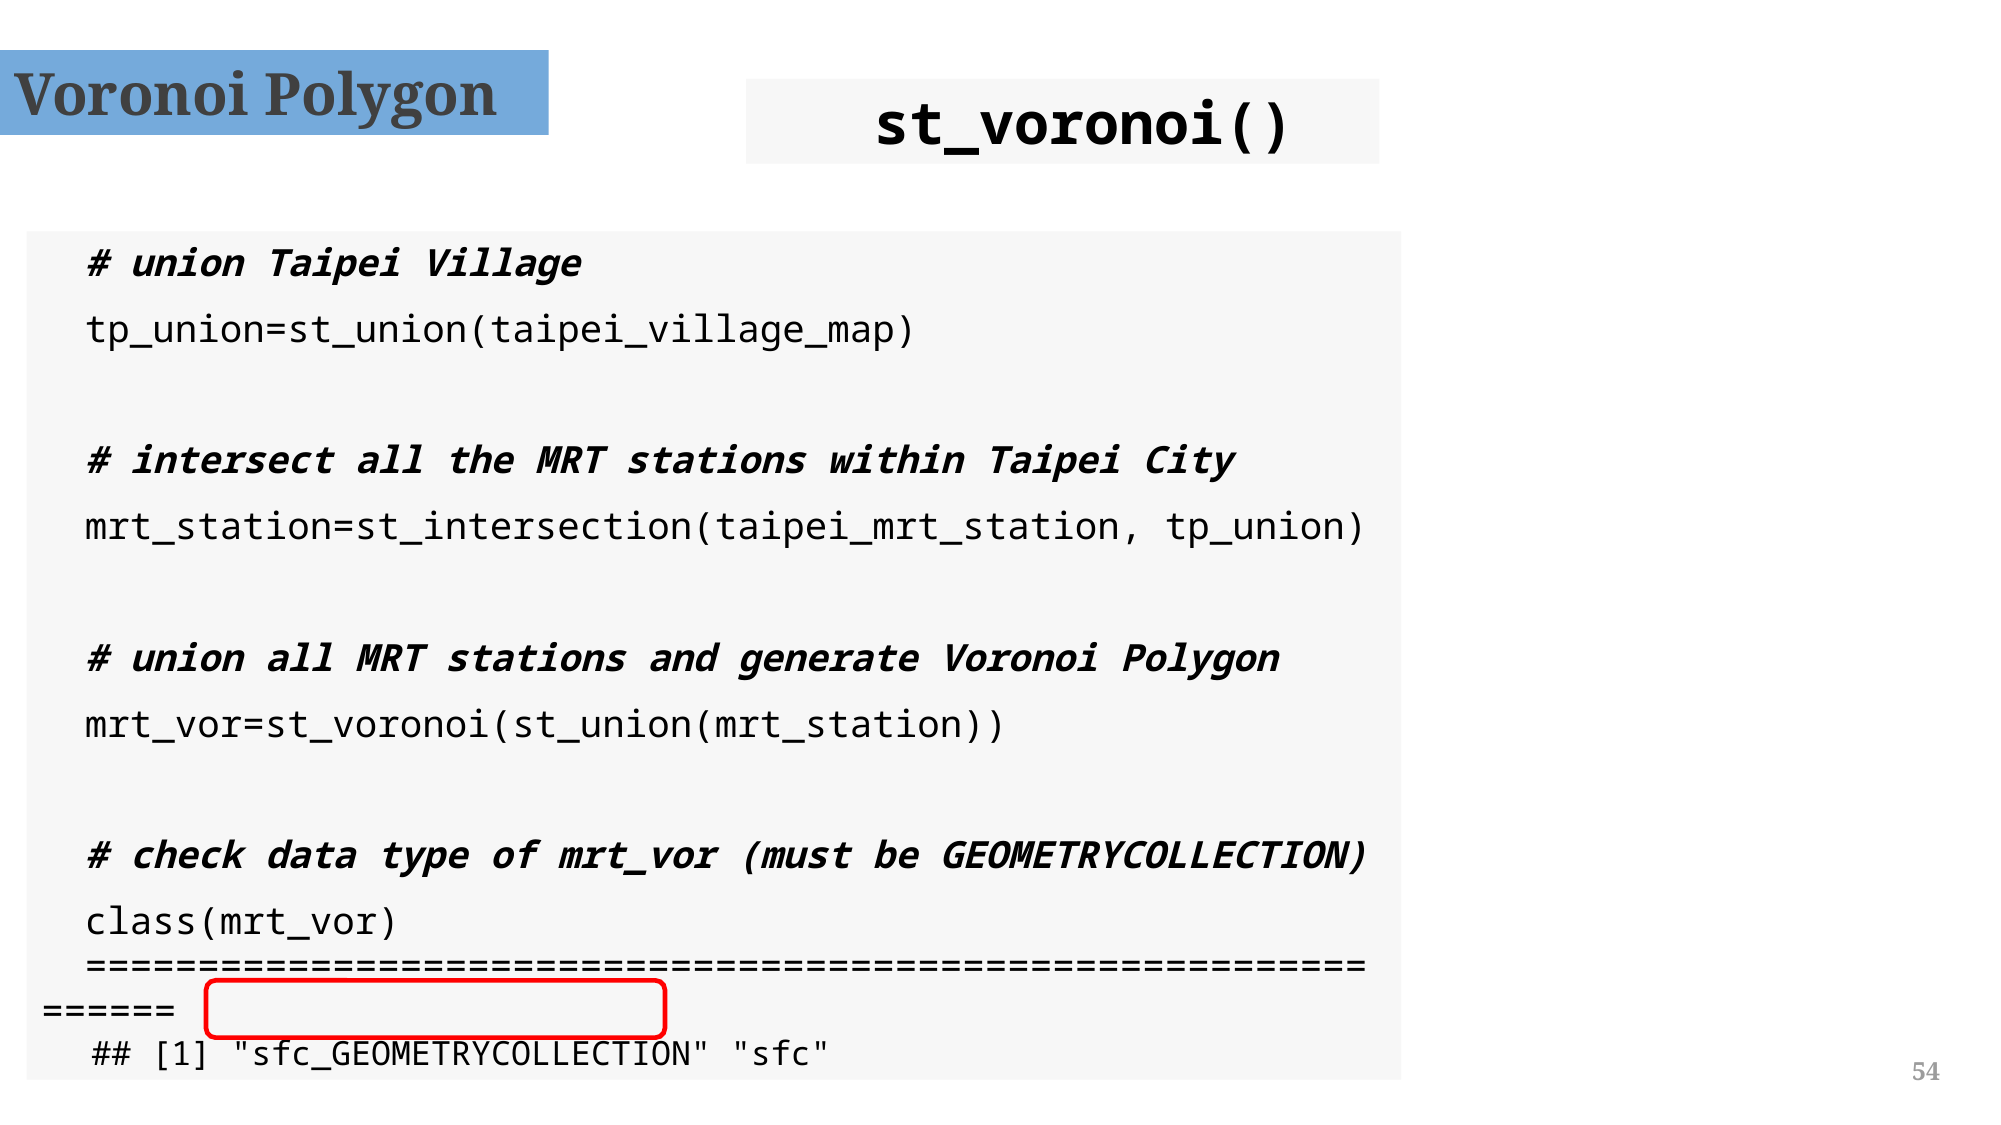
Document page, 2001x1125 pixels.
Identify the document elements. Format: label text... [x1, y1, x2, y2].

slide_number 54 [1505, 1042, 1955, 1103]
text_box # union Taipei Village tp_union=st_union(taipei_village_map) # intersect all the MRT stations within Taipei City mrt_station=st_intersection(taipei_mrt_station, tp_union) # union all MRT stations and generate Voronoi Polygon mrt_vor=st_voronoi(st_union(mrt_station)) # check data type of mrt_vor (must be GEOMETRYCOLLECTION) class(mrt_vor) =============================================================== ## [1] "sfc_GEOMETRYCOLLECTION" "sfc" [26, 231, 1402, 1080]
text_box Voronoi Polygon [0, 50, 549, 135]
text_box [204, 979, 666, 1039]
text_box st_voronoi() [746, 78, 1380, 164]
